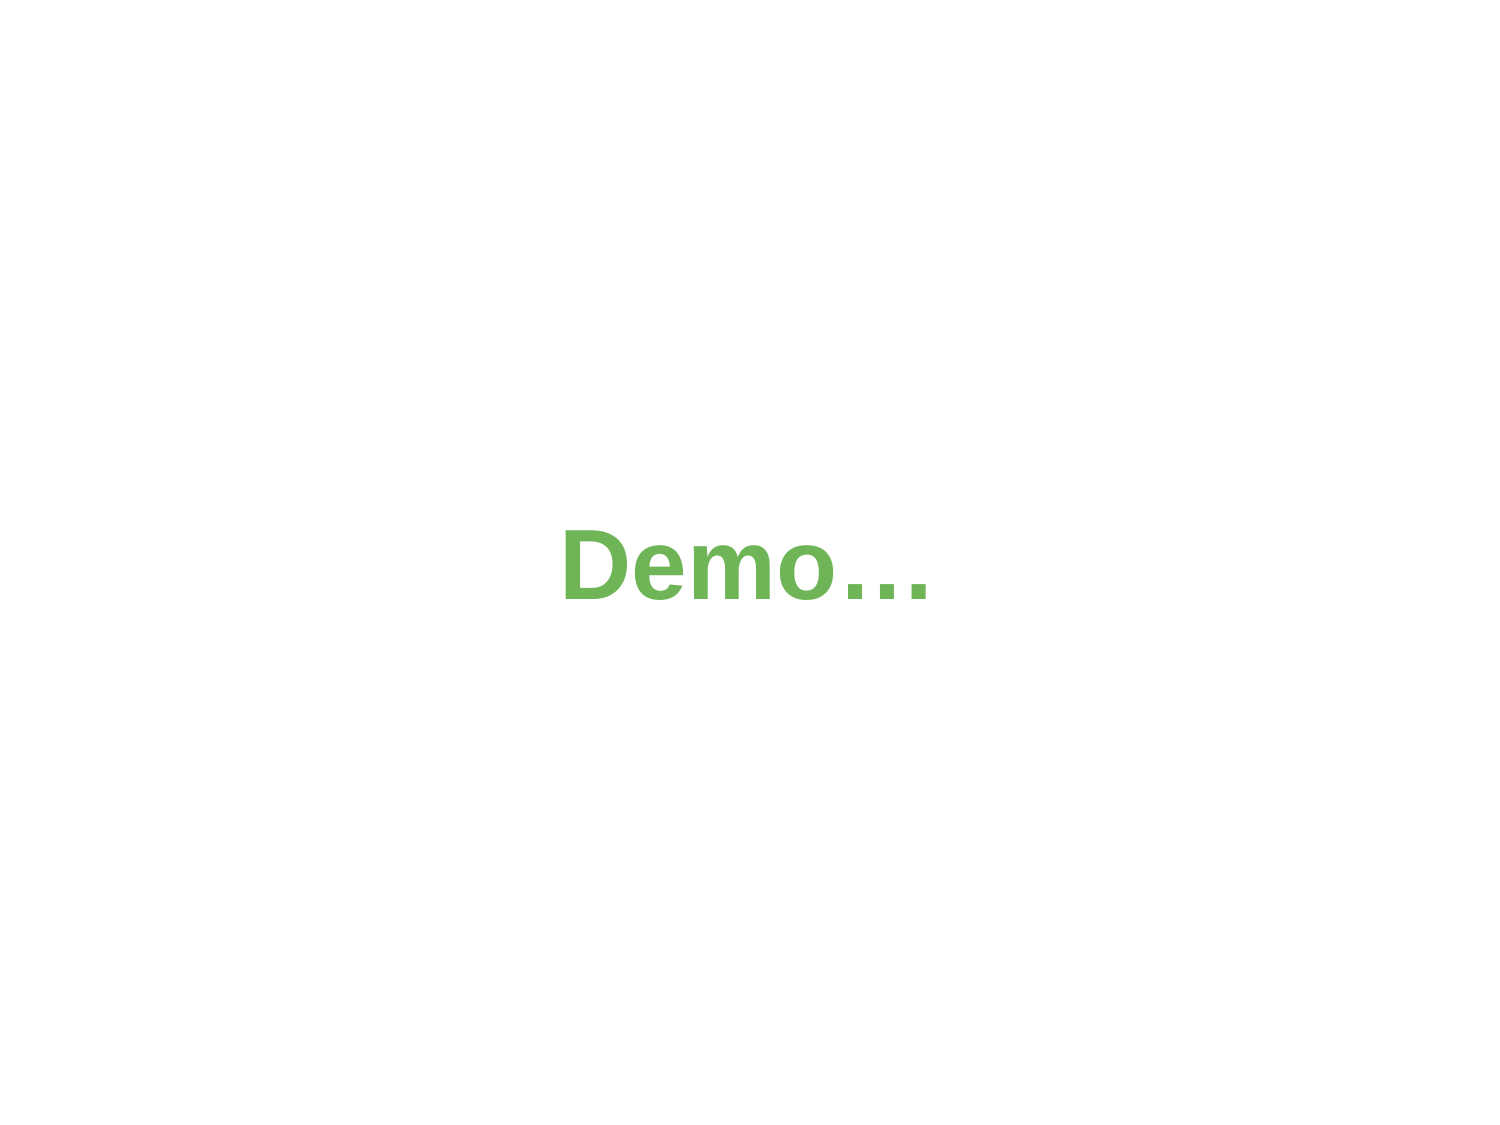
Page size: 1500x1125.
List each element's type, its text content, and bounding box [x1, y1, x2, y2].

title Demo… [544, 484, 956, 641]
